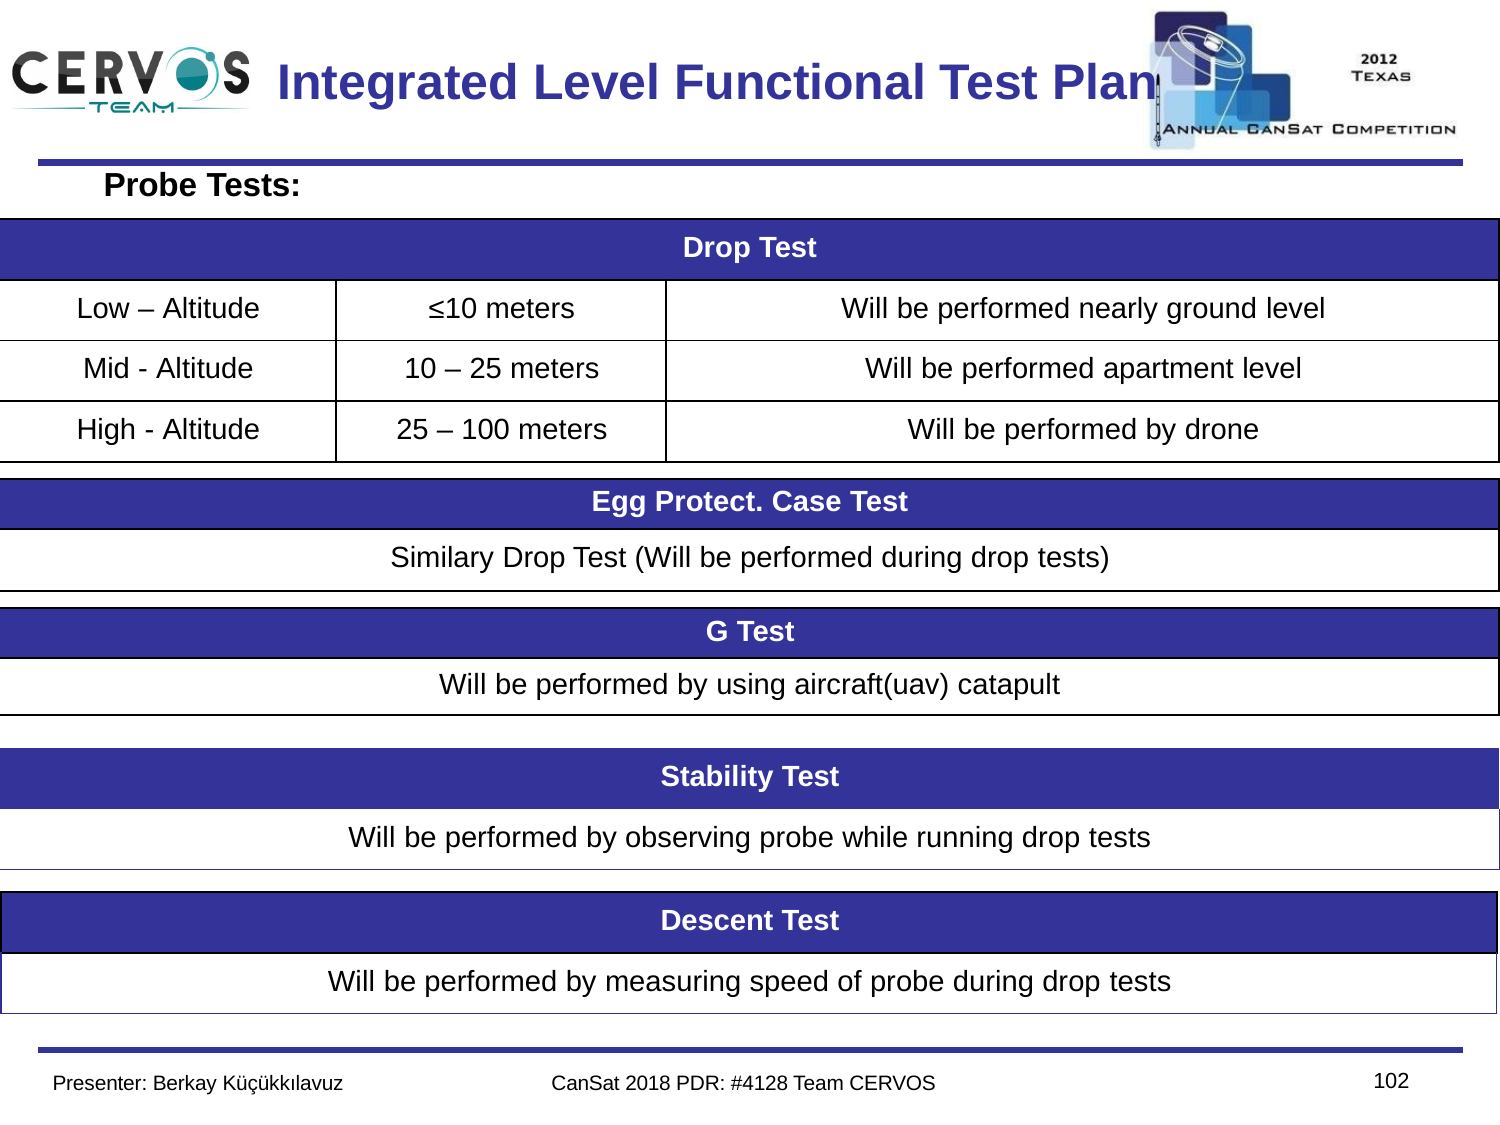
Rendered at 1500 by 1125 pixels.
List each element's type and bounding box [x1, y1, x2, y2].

table_cell [2, 954, 1496, 1013]
table_cell [0, 402, 335, 461]
text_box [1142, 1, 1458, 156]
table_cell [667, 281, 1498, 340]
table_cell [667, 341, 1498, 400]
footer [549, 1069, 951, 1125]
table_header [0, 220, 1498, 279]
slide_number [1369, 1066, 1415, 1125]
table_cell [337, 341, 665, 400]
title [275, 47, 1166, 218]
table_cell [337, 281, 665, 340]
table_header [0, 748, 1499, 809]
table_cell [0, 341, 335, 400]
table_header [2, 893, 1496, 952]
table_cell [0, 530, 1498, 590]
table_cell [337, 402, 665, 461]
table_cell [0, 281, 335, 340]
table_header [0, 609, 1498, 657]
table_cell [0, 809, 1499, 869]
table_header [0, 480, 1498, 528]
text_box [12, 12, 251, 157]
text_box [37, 161, 308, 204]
table_cell [0, 659, 1498, 714]
text_box [50, 1069, 349, 1095]
table_cell [667, 402, 1498, 461]
